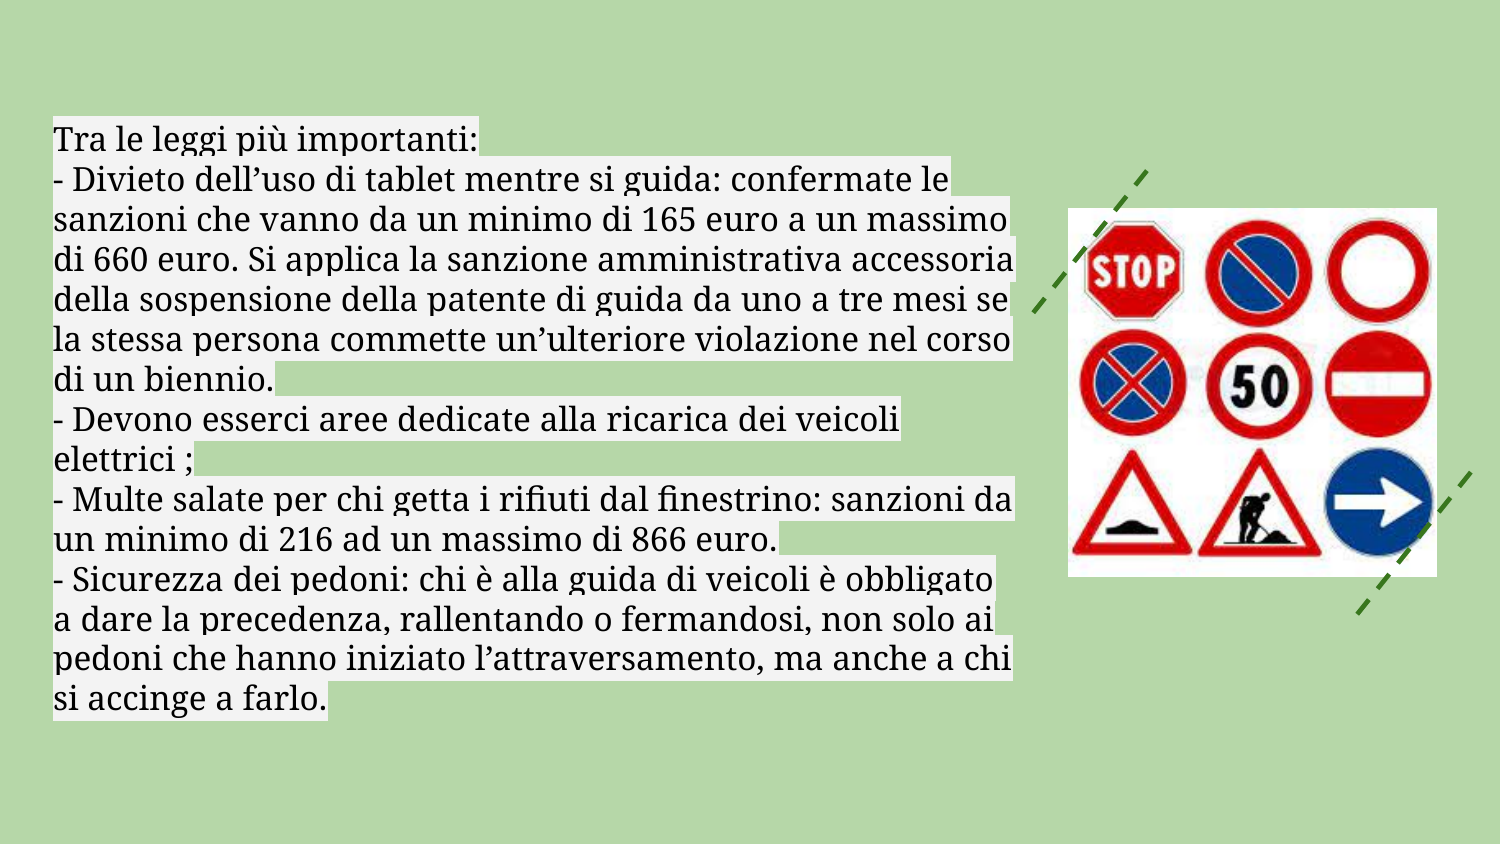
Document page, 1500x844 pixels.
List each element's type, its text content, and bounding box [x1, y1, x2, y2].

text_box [1348, 471, 1471, 625]
picture [1067, 208, 1438, 578]
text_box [1024, 170, 1148, 324]
text_box Tra le leggi più importanti: - Divieto dell’uso di tablet mentre si guida: confermate le sanzioni che vanno da un minimo di 165 euro a un massimo di 660 euro. Si applica la sanzione amministrativa accessoria della sospensione della patente di guida da uno a tre mesi se la stessa persona commette un’ulteriore violazione nel corso di un biennio. - Devono esserci aree dedicate alla ricarica dei veicoli elettrici ; - Multe salate per chi getta i rifiuti dal finestrino: sanzioni da un minimo di 216 ad un massimo di 866 euro. - Sicurezza dei pedoni: chi è alla guida di veicoli è obbligato a dare la precedenza, rallentando o fermandosi, non solo ai pedoni che hanno iniziato l’attraversamento, ma anche a chi si accinge a farlo. [38, 103, 1037, 733]
